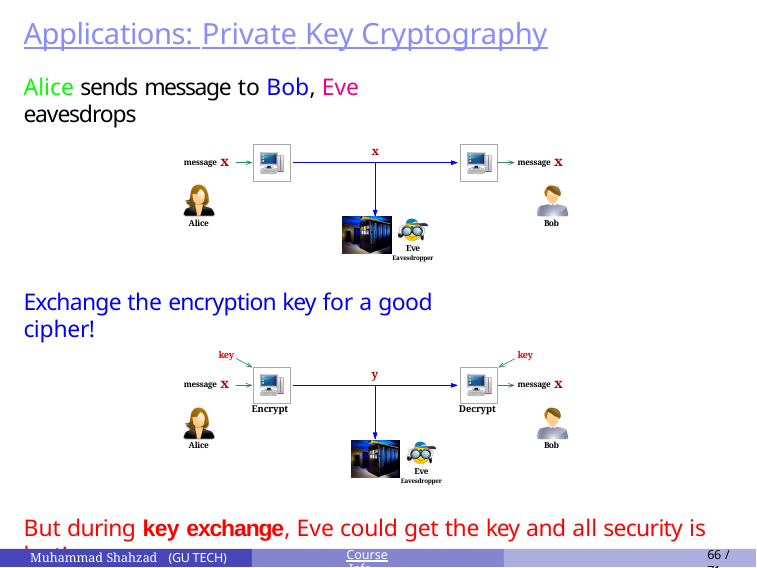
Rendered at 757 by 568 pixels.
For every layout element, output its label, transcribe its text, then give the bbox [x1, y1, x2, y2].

text_box y [369, 364, 381, 381]
text_box message x [519, 149, 576, 169]
text_box message x [521, 371, 576, 392]
text_box Exchange the encryption key for a good cipher! [21, 285, 477, 343]
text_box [292, 382, 458, 478]
picture [258, 372, 285, 399]
text_box message x [177, 371, 242, 392]
picture [536, 407, 569, 440]
text_box Encrypt [249, 400, 287, 415]
picture [536, 184, 569, 217]
text_box Alice sends message to Bob, Eve eavesdrops [21, 70, 447, 128]
picture [183, 184, 215, 217]
text_box key [216, 346, 238, 361]
text_box [235, 383, 252, 388]
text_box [252, 143, 291, 182]
text_box But during key exchange, Eve could get the key and all security is lost! [21, 511, 715, 547]
text_box message x [177, 149, 242, 169]
text_box [253, 367, 290, 380]
picture [183, 407, 215, 440]
text_box key [515, 346, 537, 361]
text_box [292, 160, 458, 255]
text_box Bob [542, 224, 564, 228]
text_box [459, 143, 515, 182]
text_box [459, 358, 516, 405]
text_box x [369, 141, 381, 158]
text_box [0, 548, 757, 568]
title Applications: Private Key Cryptography [21, 12, 735, 111]
text_box [238, 359, 252, 368]
